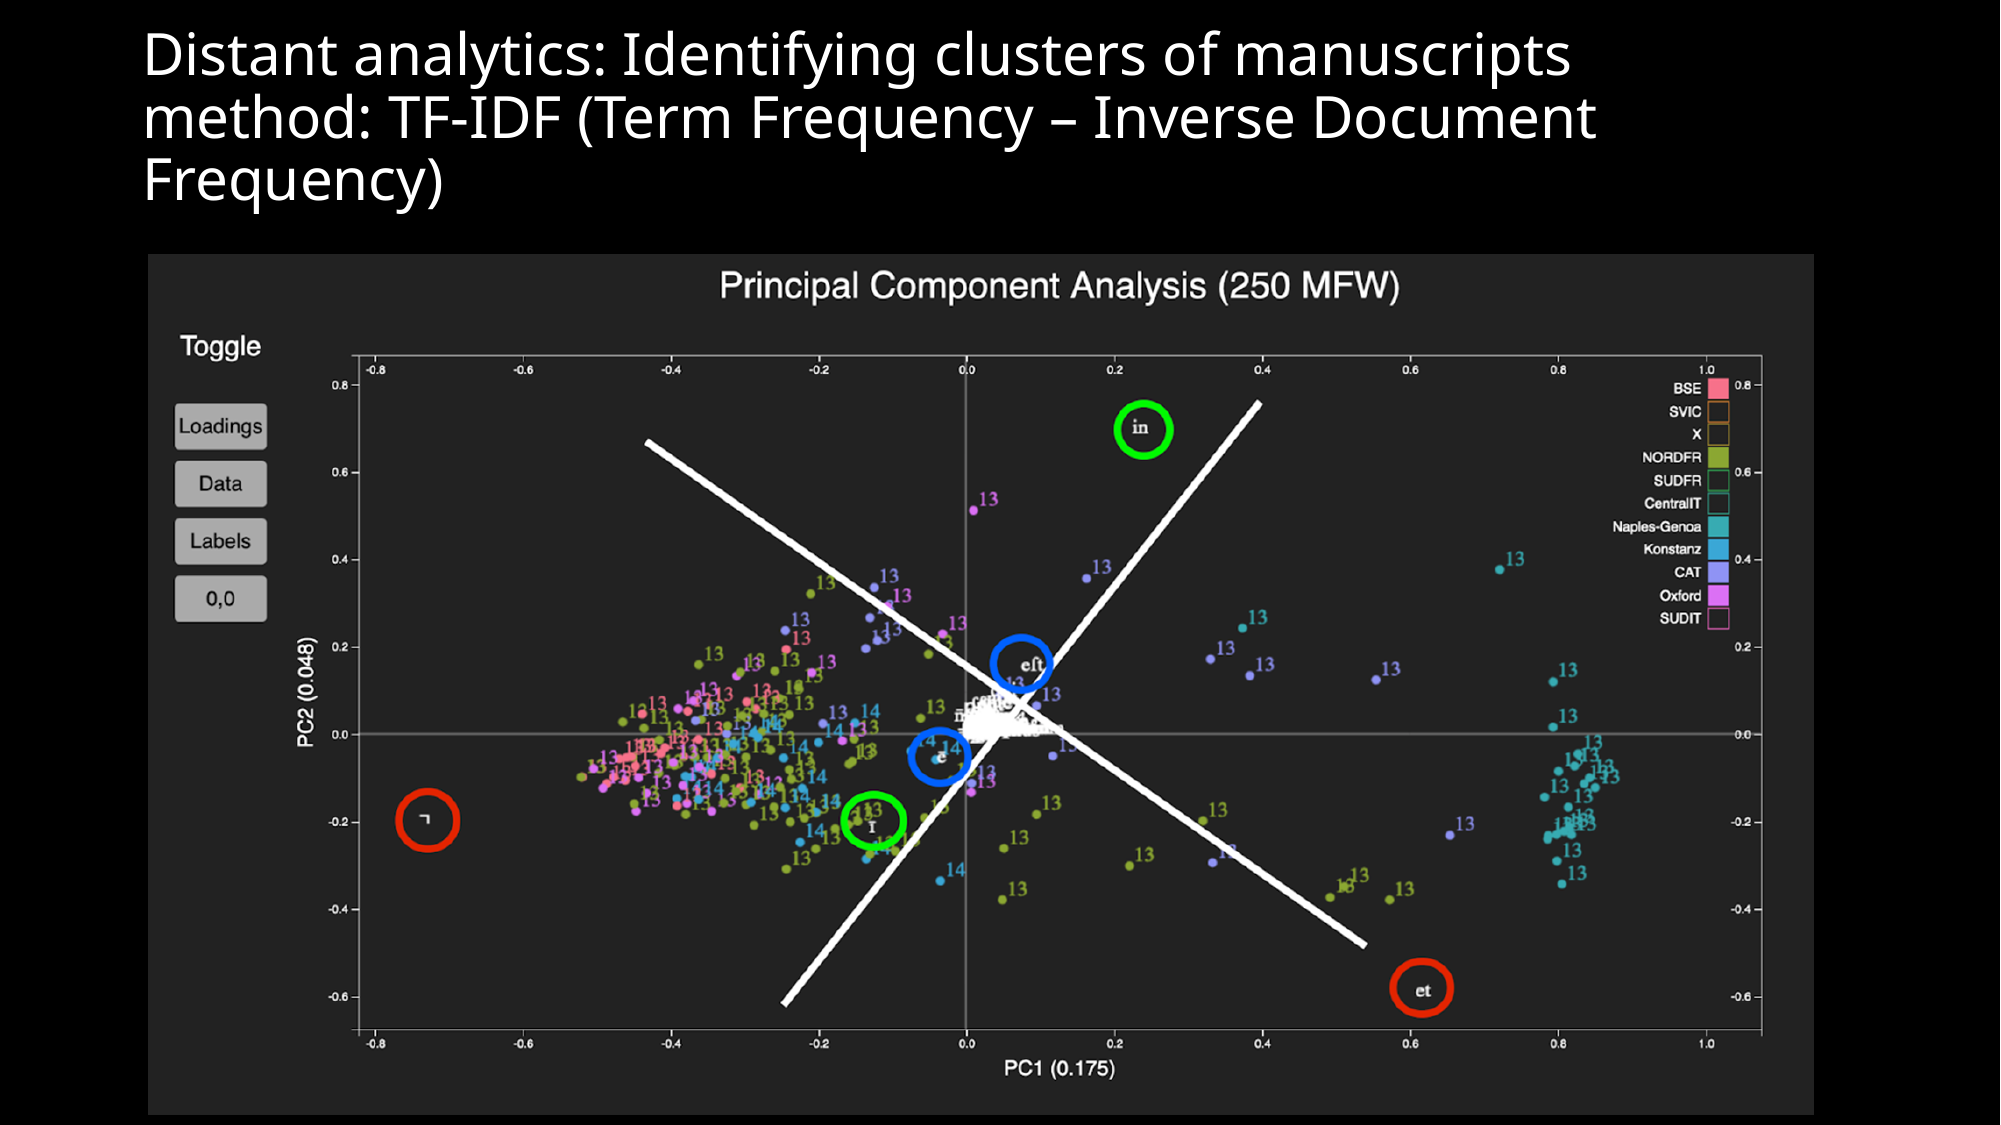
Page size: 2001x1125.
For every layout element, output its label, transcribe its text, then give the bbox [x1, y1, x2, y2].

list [147, 253, 1814, 1115]
title Distant analytics: Identifying clusters of manuscripts method: TF-IDF (Term Frequency – Inverse Document Frequency) [127, 10, 1873, 228]
